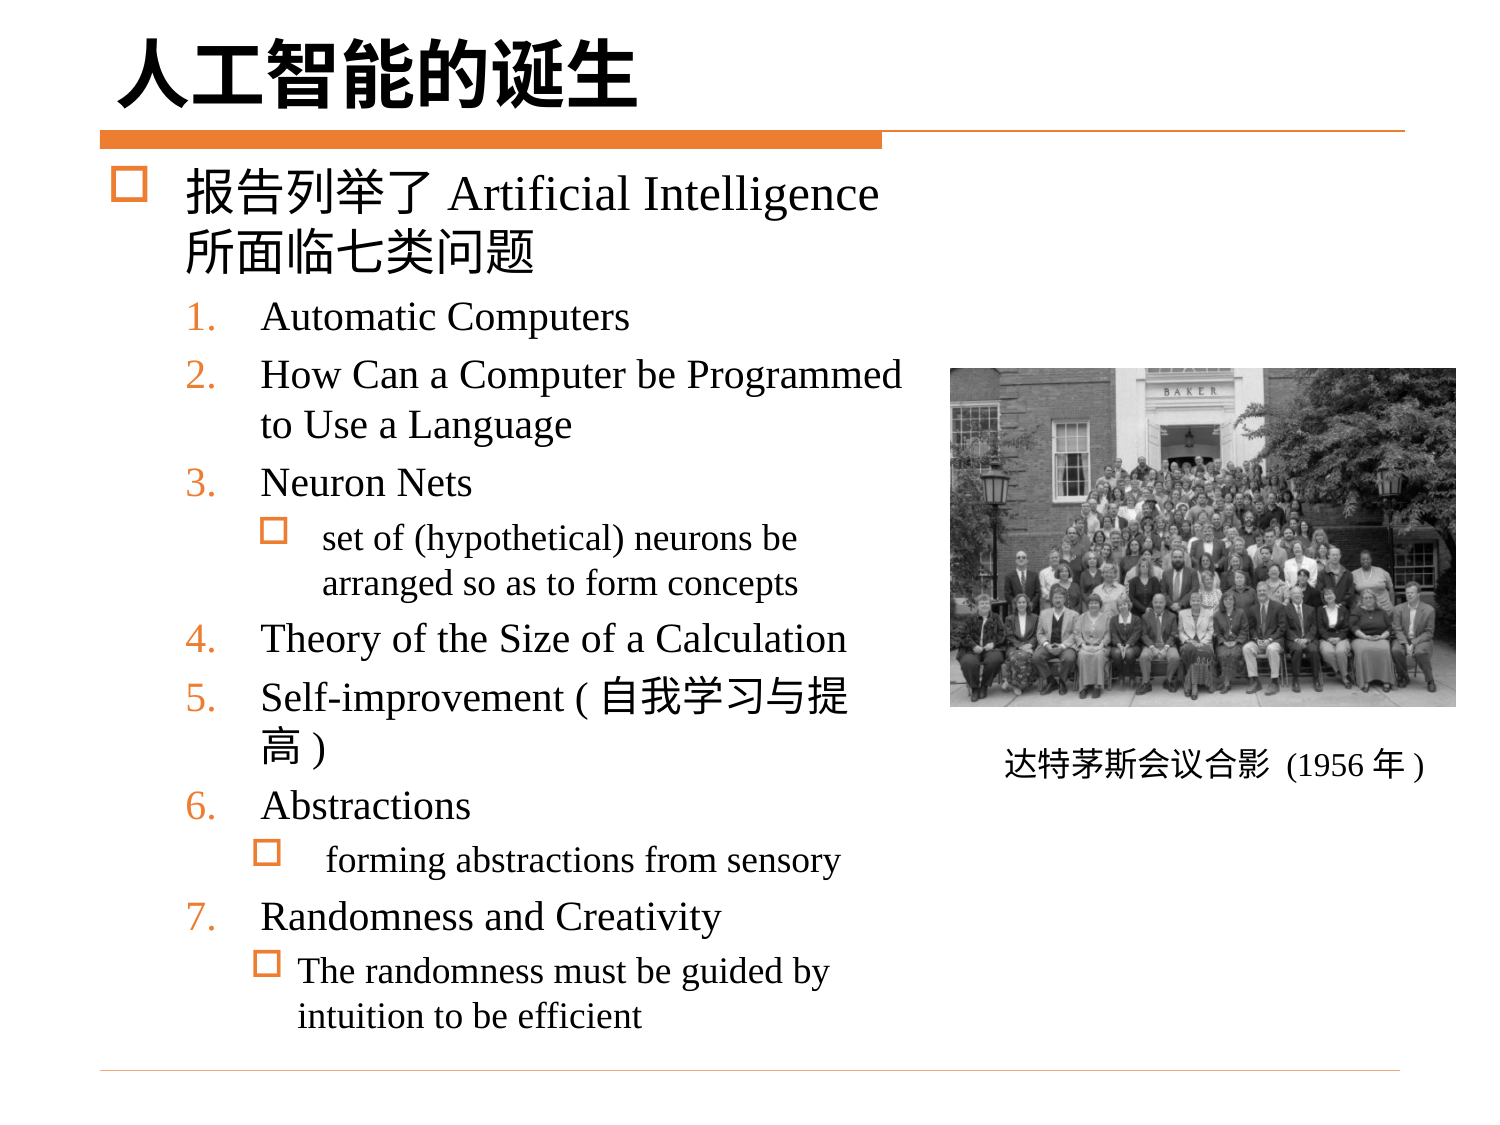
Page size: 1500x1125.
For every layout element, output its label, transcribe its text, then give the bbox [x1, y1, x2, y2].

title 人工智能的诞生 [100, 30, 1412, 126]
list 报告列举了Artificial Intelligence所面临七类问题 Automatic Computers How Can a Computer be Programmed to Use a Language Neuron Nets set of (hypothetical) neurons be arranged so as to form concepts Theory of the Size of a Calculation Self-improvement (自我学习与提高) Abstractions forming abstractions from sensory Randomness and Creativity The randomness must be guided by intuition to be efficient [92, 998, 928, 1059]
picture [950, 368, 1456, 707]
text_box [90, 283, 1204, 998]
text_box 达特茅斯会议合影 (1956年) [1204, 735, 1440, 791]
list 报告列举了Artificial Intelligence所面临七类问题 Automatic Computers How Can a Computer be Programmed to Use a Language Neuron Nets set of (hypothetical) neurons be arranged so as to form concepts Theory of the Size of a Calculation Self-improvement (自我学习与提高) Abstractions forming abstractions from sensory Randomness and Creativity The randomness must be guided by intuition to be efficient [92, 152, 928, 283]
